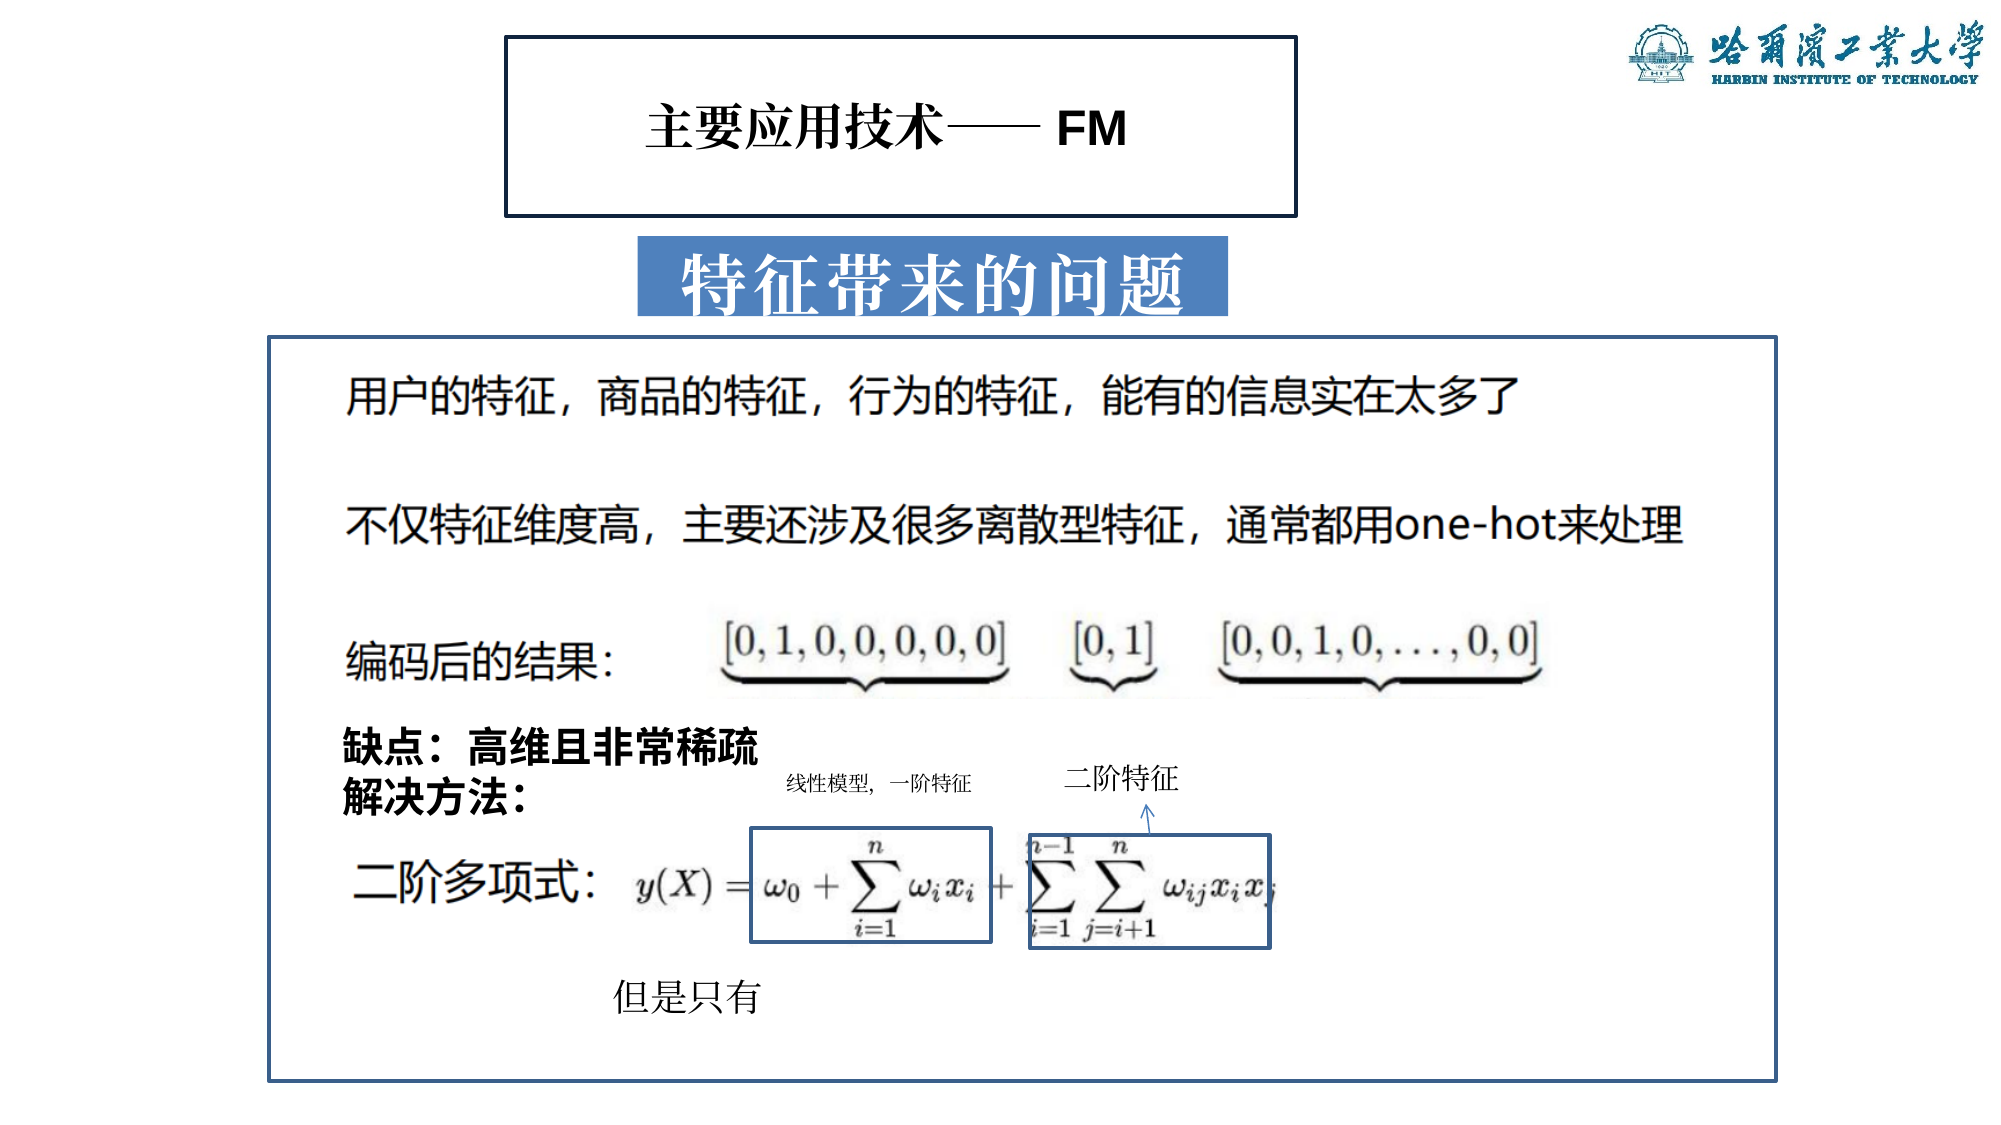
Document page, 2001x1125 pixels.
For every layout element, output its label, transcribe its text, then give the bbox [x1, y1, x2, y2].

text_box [1145, 803, 1151, 835]
text_box [267, 335, 1778, 1083]
text_box 缺点：高维且非常稀疏 解决方法： [327, 713, 1371, 829]
text_box 二阶特征 [1048, 753, 1313, 803]
text_box 线性模型，一阶特征 [771, 763, 991, 804]
picture [343, 818, 1313, 981]
text_box 特征带来的问题 [637, 236, 1229, 317]
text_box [505, 36, 1296, 217]
picture [343, 351, 1702, 700]
picture [1626, 12, 1991, 94]
